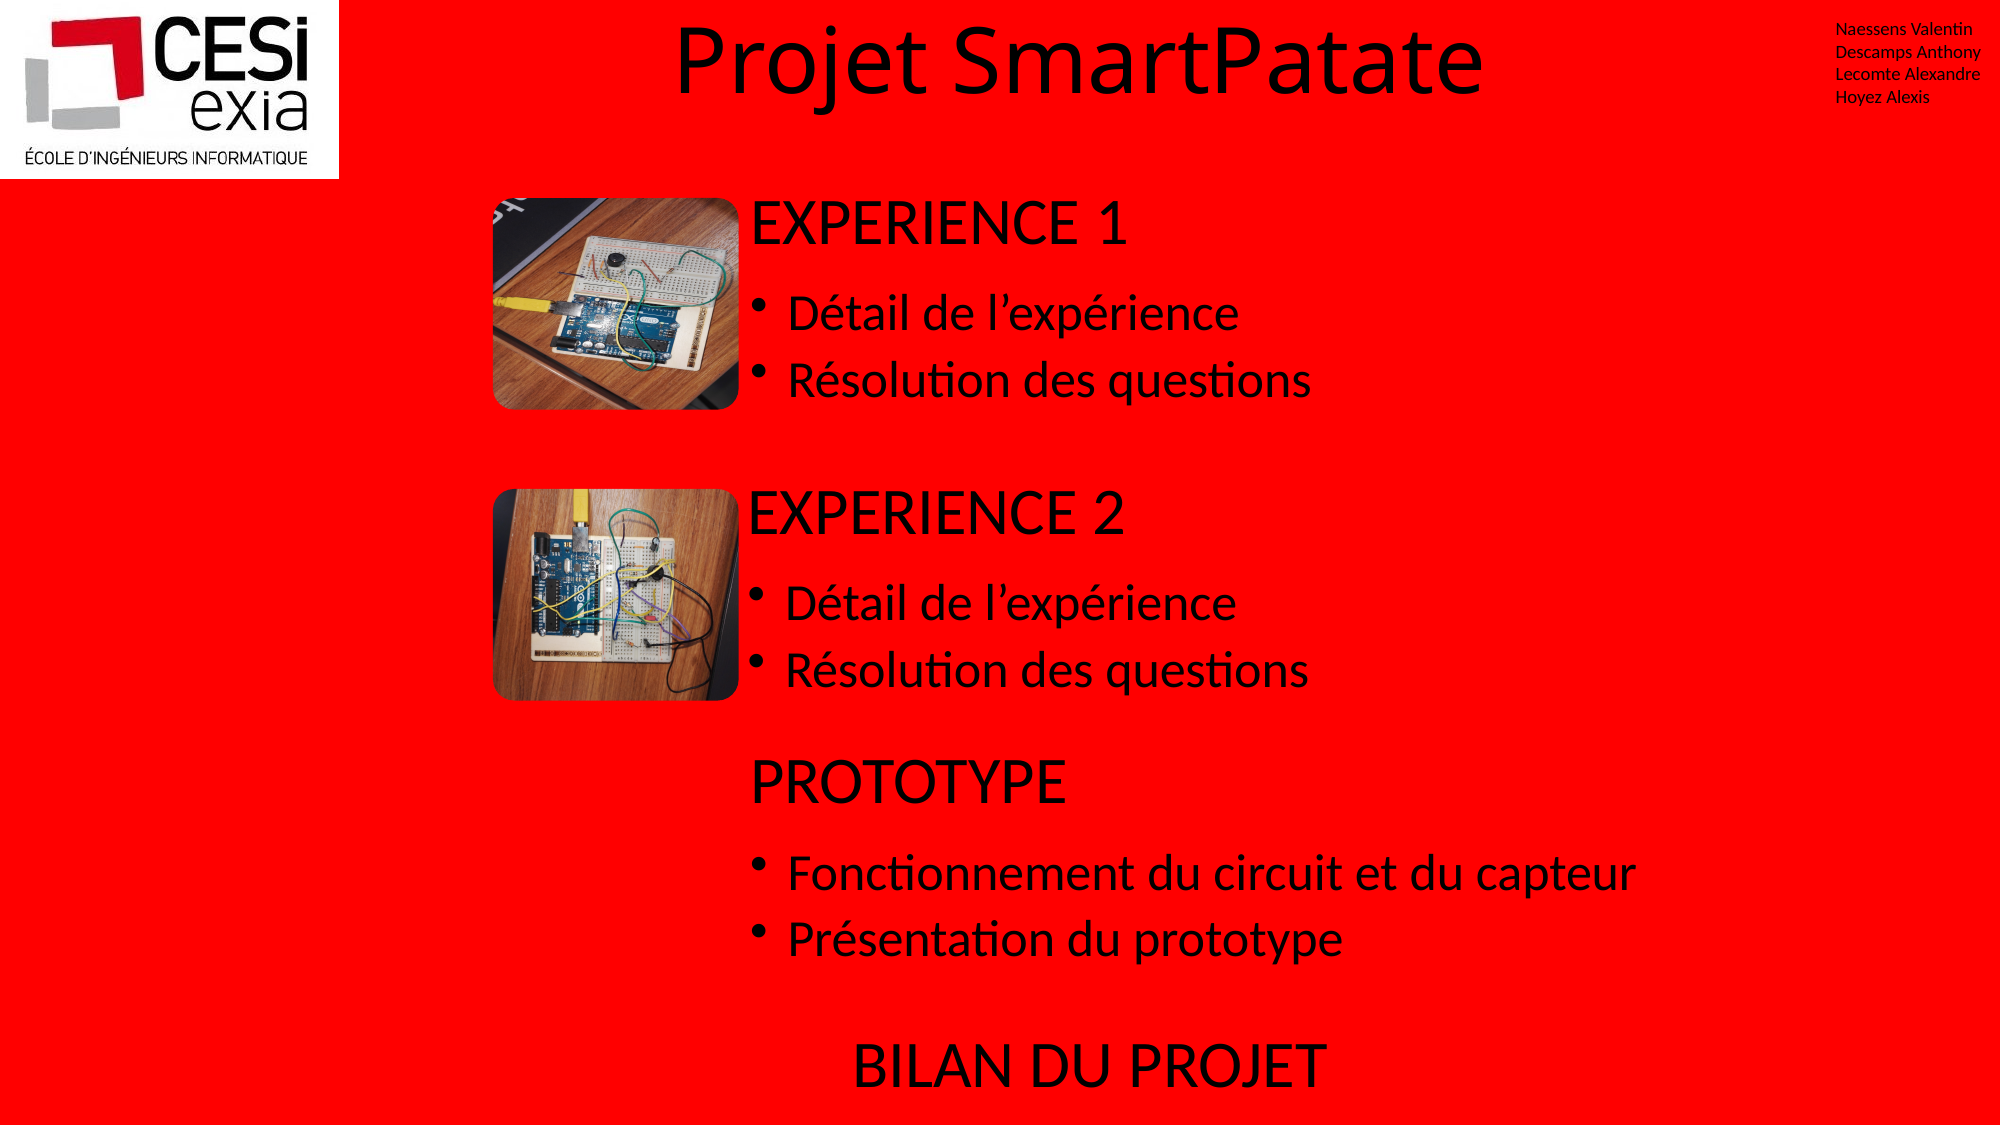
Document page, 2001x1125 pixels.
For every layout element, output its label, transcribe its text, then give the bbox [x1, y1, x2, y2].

text_box BILAN DU PROJET [462, 1010, 1692, 1099]
picture [0, 0, 339, 179]
text_box PROTOTYPE Fonctionnement du circuit et du capteur Présentation du prototype [465, 726, 1694, 985]
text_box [462, 166, 1694, 721]
text_box Naessens Valentin Descamps Anthony Lecomte Alexandre Hoyez Alexis [1820, 9, 2000, 115]
text_box Projet SmartPatate [642, 0, 1517, 119]
